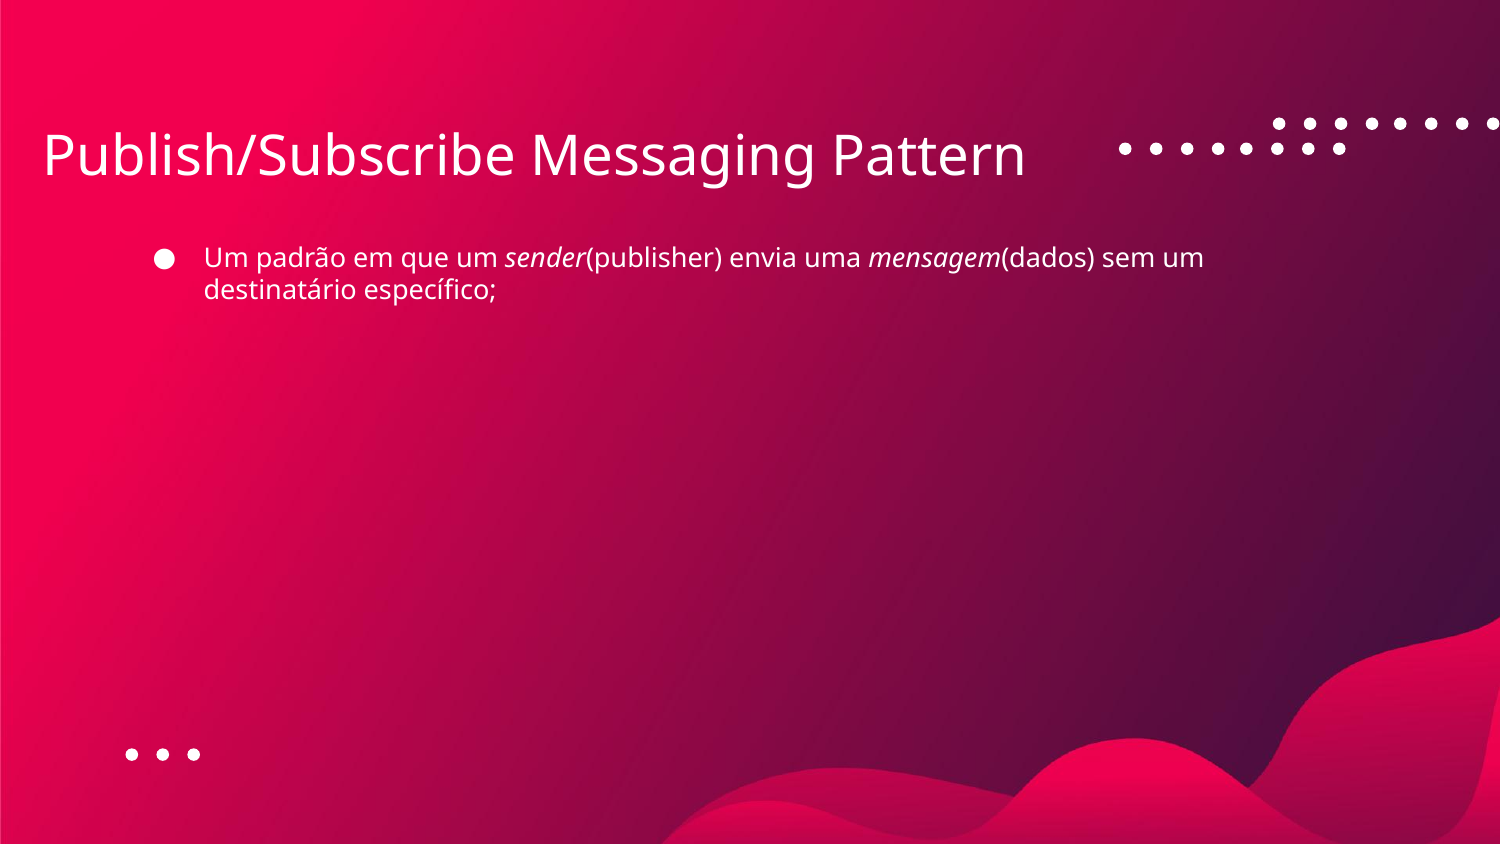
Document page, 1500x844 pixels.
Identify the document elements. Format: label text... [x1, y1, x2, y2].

text_box [1424, 117, 1438, 130]
text_box [1180, 142, 1194, 156]
text_box [1393, 117, 1407, 130]
text_box [1149, 142, 1163, 156]
picture [0, 0, 1500, 844]
text_box [1271, 142, 1284, 156]
text_box [1118, 142, 1132, 156]
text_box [125, 748, 201, 762]
text_box [1240, 142, 1253, 156]
text_box [1301, 142, 1315, 156]
text_box [1486, 117, 1500, 130]
text_box [1332, 142, 1346, 156]
text_box [1334, 117, 1348, 130]
text_box [1211, 142, 1225, 156]
text_box [1272, 117, 1286, 130]
text_box [1303, 117, 1317, 130]
text_box [1365, 117, 1379, 130]
text_box [1455, 117, 1469, 130]
title Publish/Subscribe Messaging Pattern [27, 117, 1240, 222]
list Um padrão em que um sender(publisher) envia uma mensagem(dados) sem um destinatário específico; [113, 225, 1340, 725]
